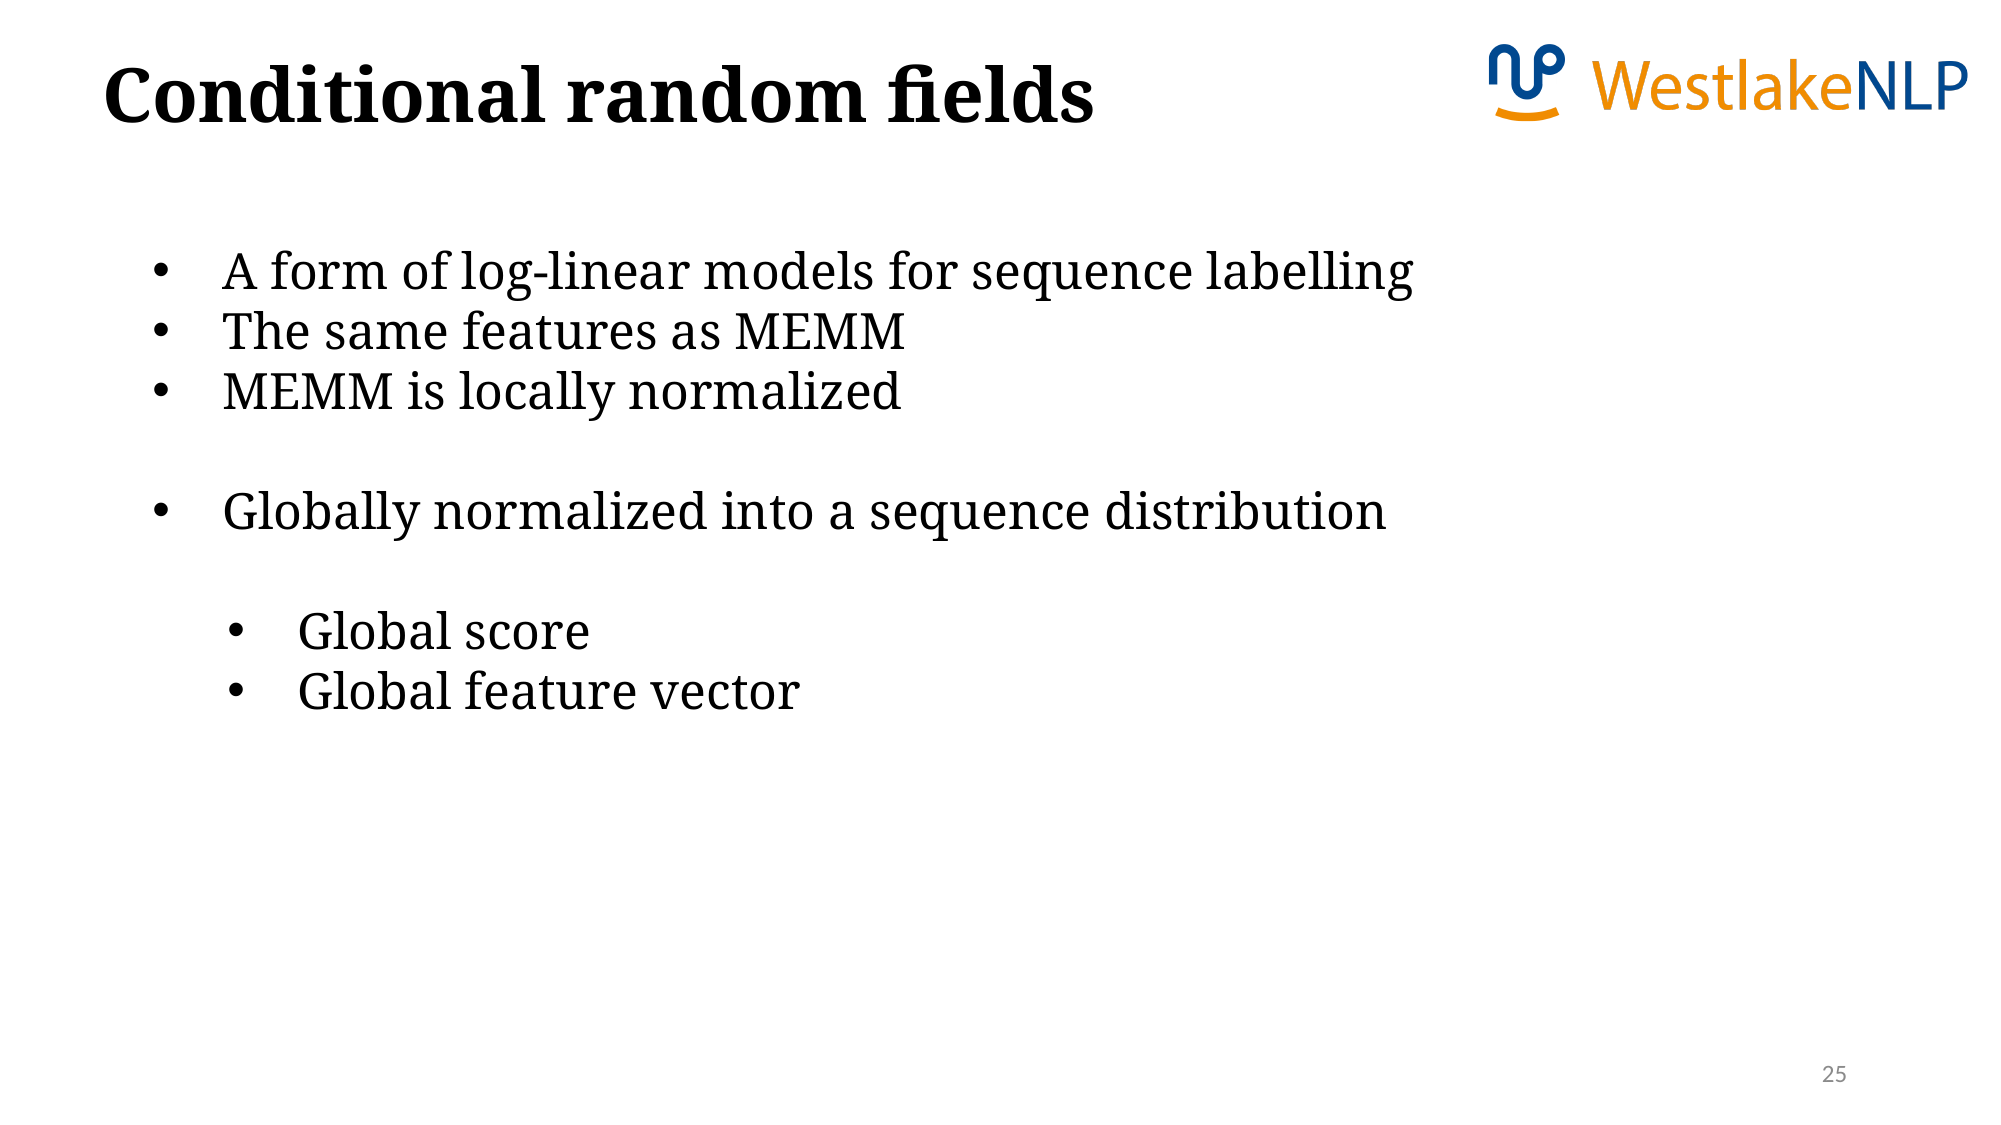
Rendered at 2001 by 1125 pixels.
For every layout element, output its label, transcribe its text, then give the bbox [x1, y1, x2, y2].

slide_number 25 [1412, 1042, 1863, 1103]
text_box Conditional random fields [87, 40, 1366, 146]
picture [1459, 0, 2000, 170]
